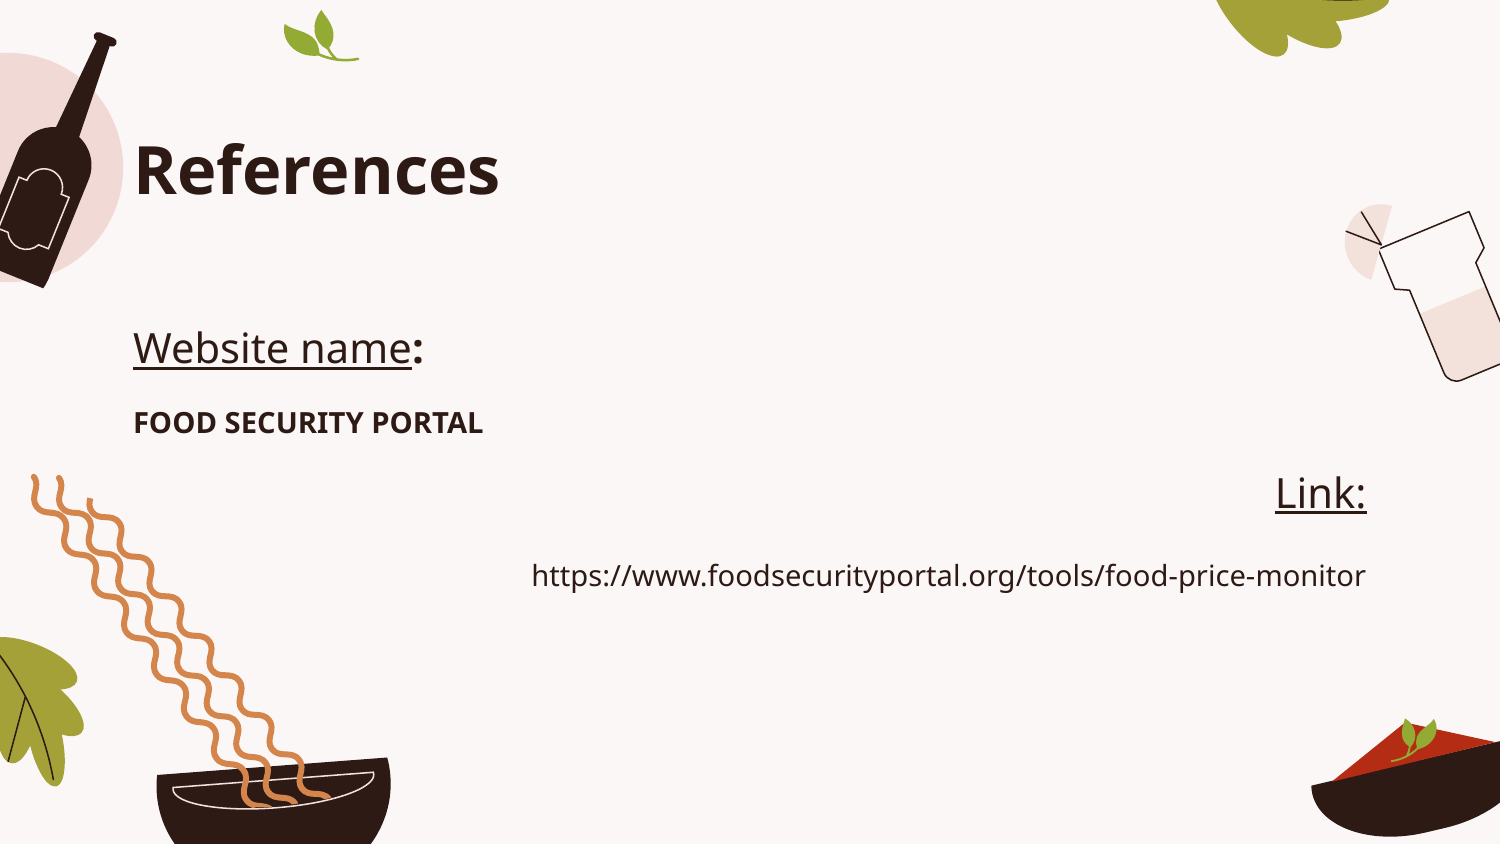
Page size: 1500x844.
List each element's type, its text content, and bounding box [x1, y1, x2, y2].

title References [118, 112, 1382, 255]
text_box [44, 460, 383, 844]
subtitle Link: [390, 390, 1382, 532]
subtitle FOOD SECURITY PORTAL [118, 388, 1110, 481]
subtitle https://www.foodsecurityportal.org/tools/food-price-monitor [390, 537, 1382, 637]
subtitle Website name: [118, 260, 1110, 388]
